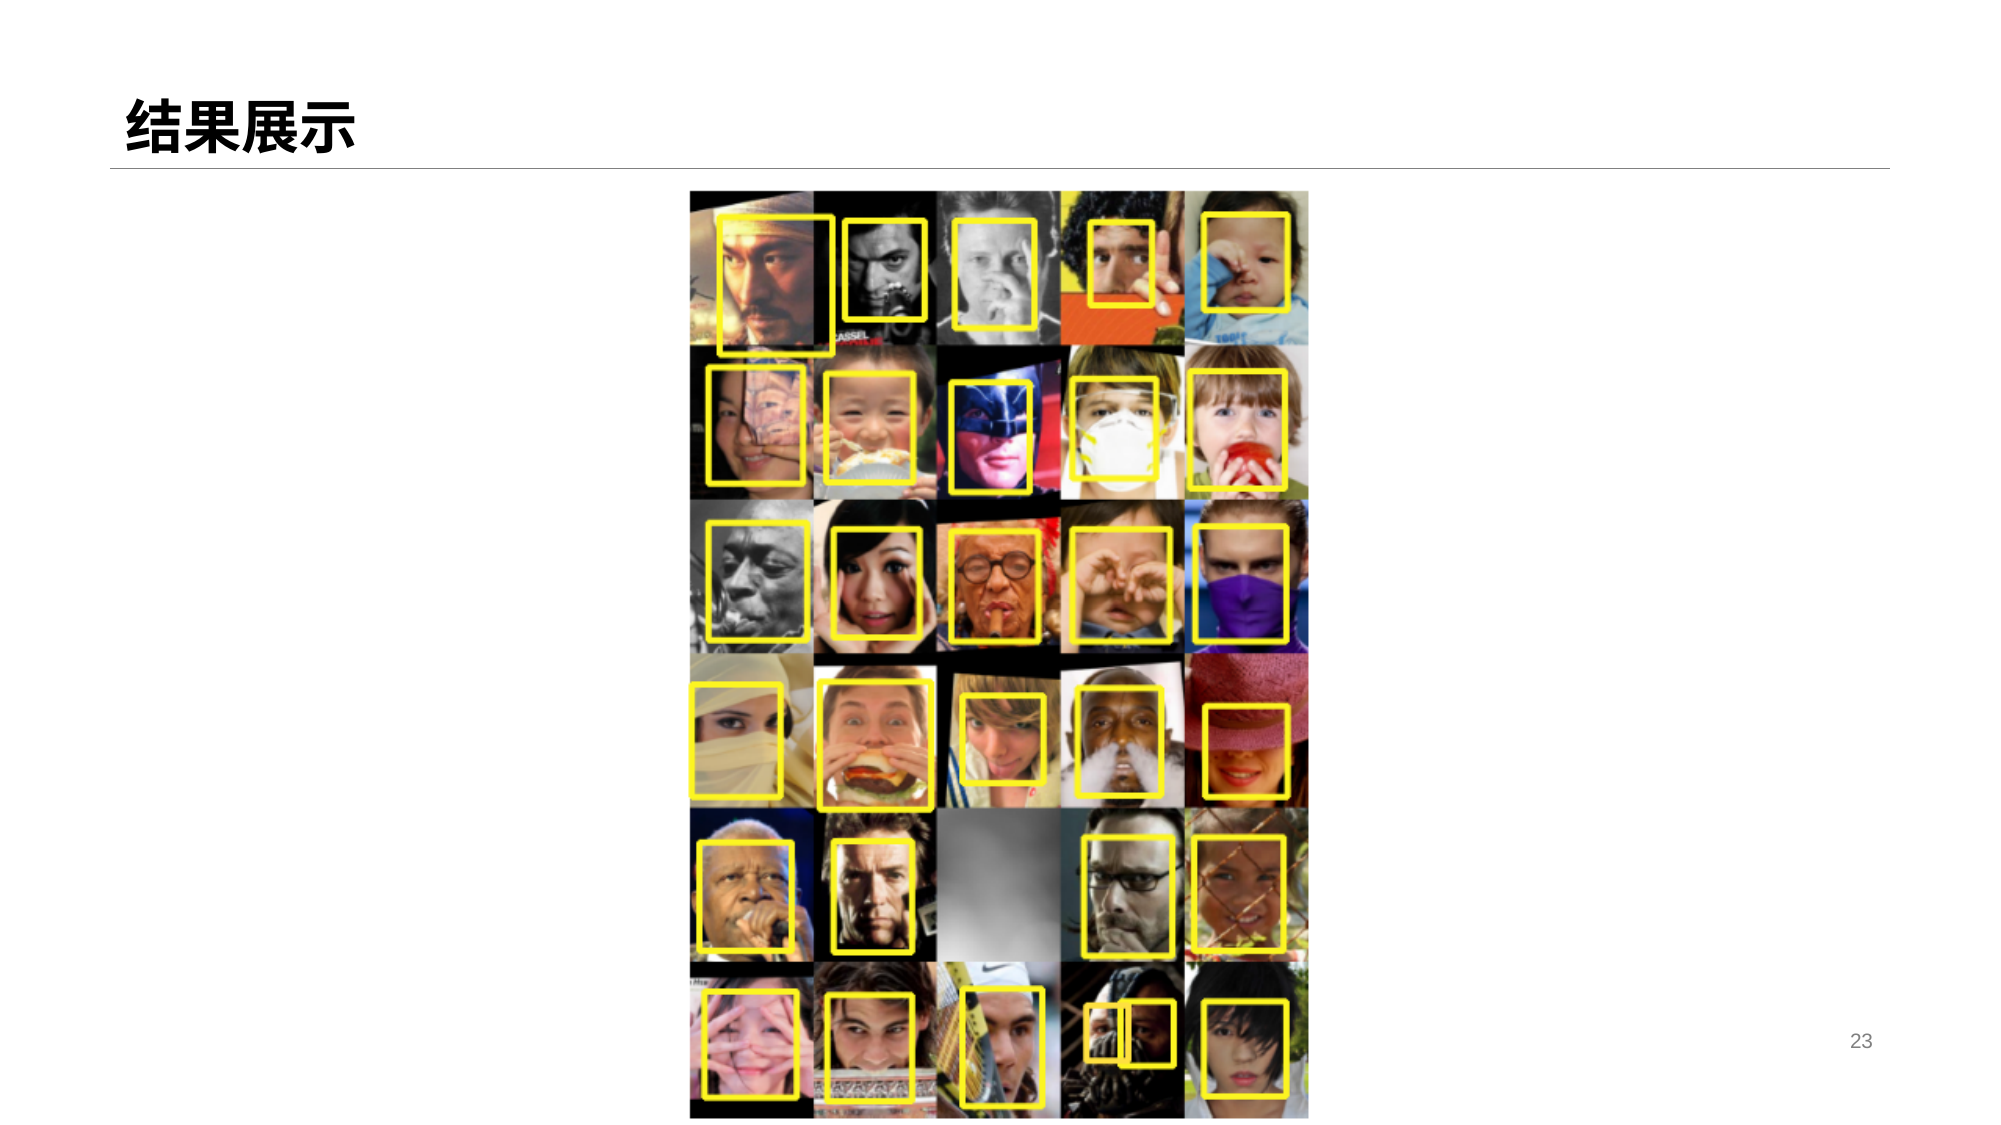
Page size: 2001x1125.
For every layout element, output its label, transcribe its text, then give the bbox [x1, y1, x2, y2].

slide_number 23 [1410, 1023, 1888, 1058]
title 结果展示 [109, 0, 1890, 169]
picture [684, 185, 1315, 1125]
